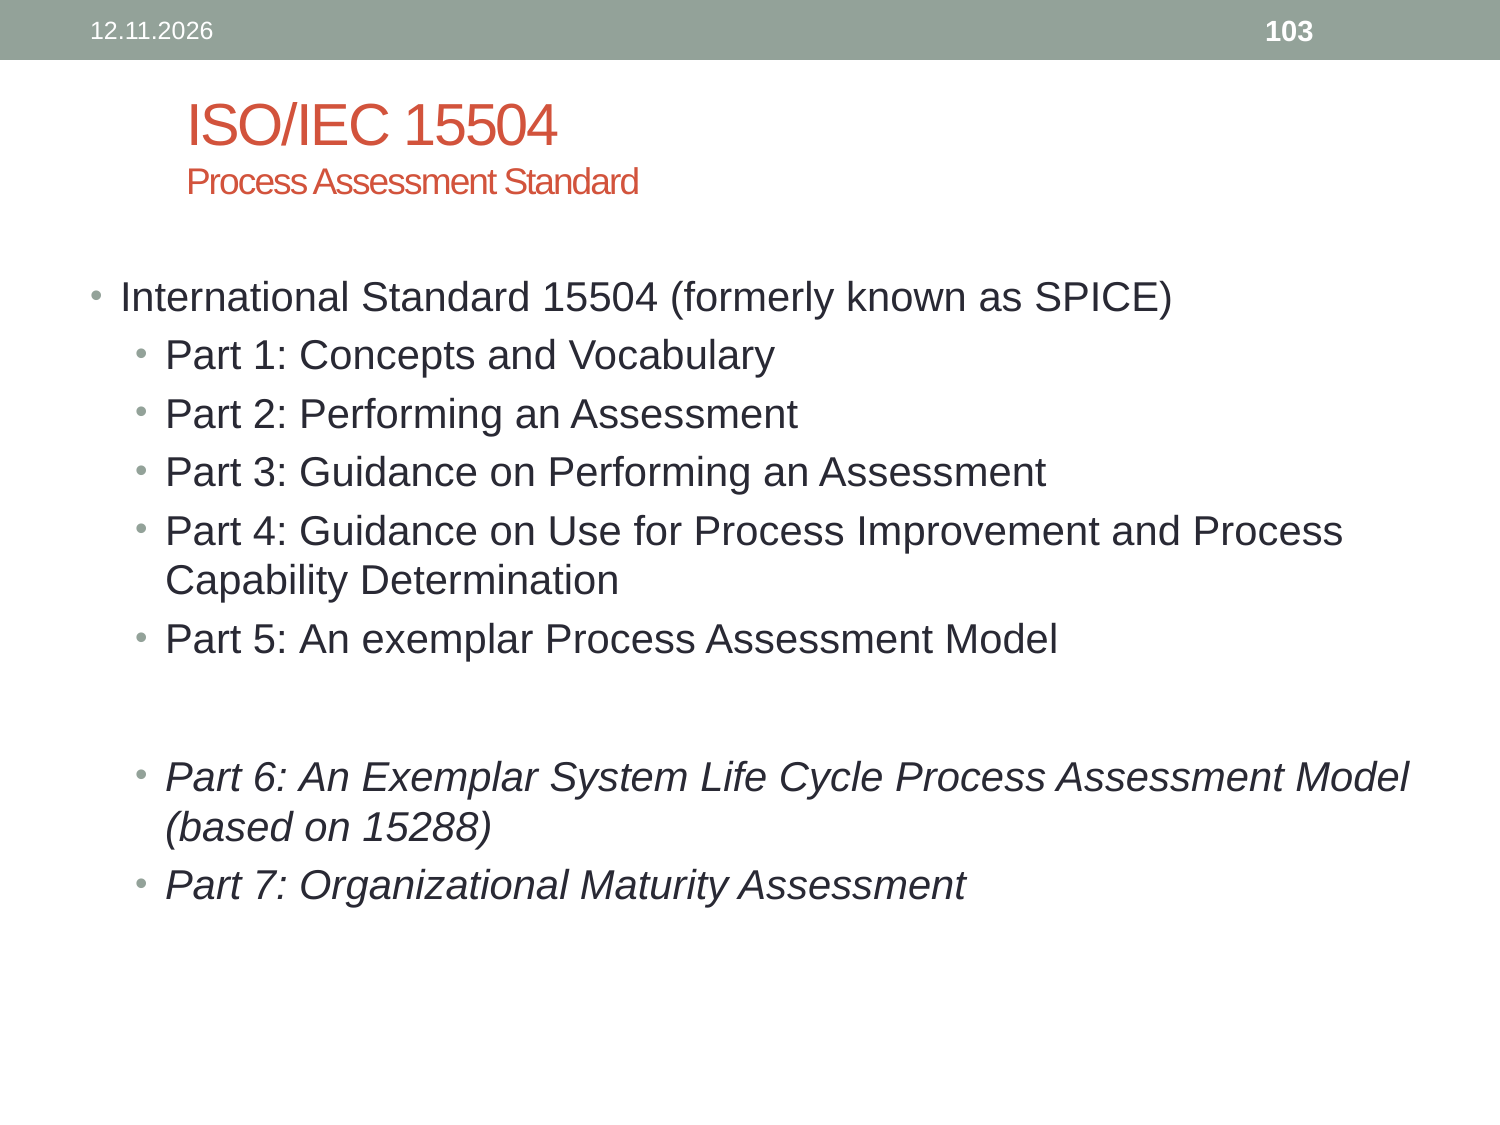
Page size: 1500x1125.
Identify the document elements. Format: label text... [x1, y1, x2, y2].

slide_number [75, 3, 550, 57]
slide_number 103 [1250, 3, 1425, 57]
title ISO/IEC 15504 Process Assessment Standard [171, 78, 1388, 210]
list International Standard 15504 (formerly known as SPICE) Part 1: Concepts and Vocabulary Part 2: Performing an Assessment Part 3: Guidance on Performing an Assessment Part 4: Guidance on Use for Process Improvement and Process Capability Determination Part 5: An exemplar Process Assessment Model Part 6: An Exemplar System Life Cycle Process Assessment Model (based on 15288) Part 7: Organizational Maturity Assessment [75, 262, 1425, 1063]
